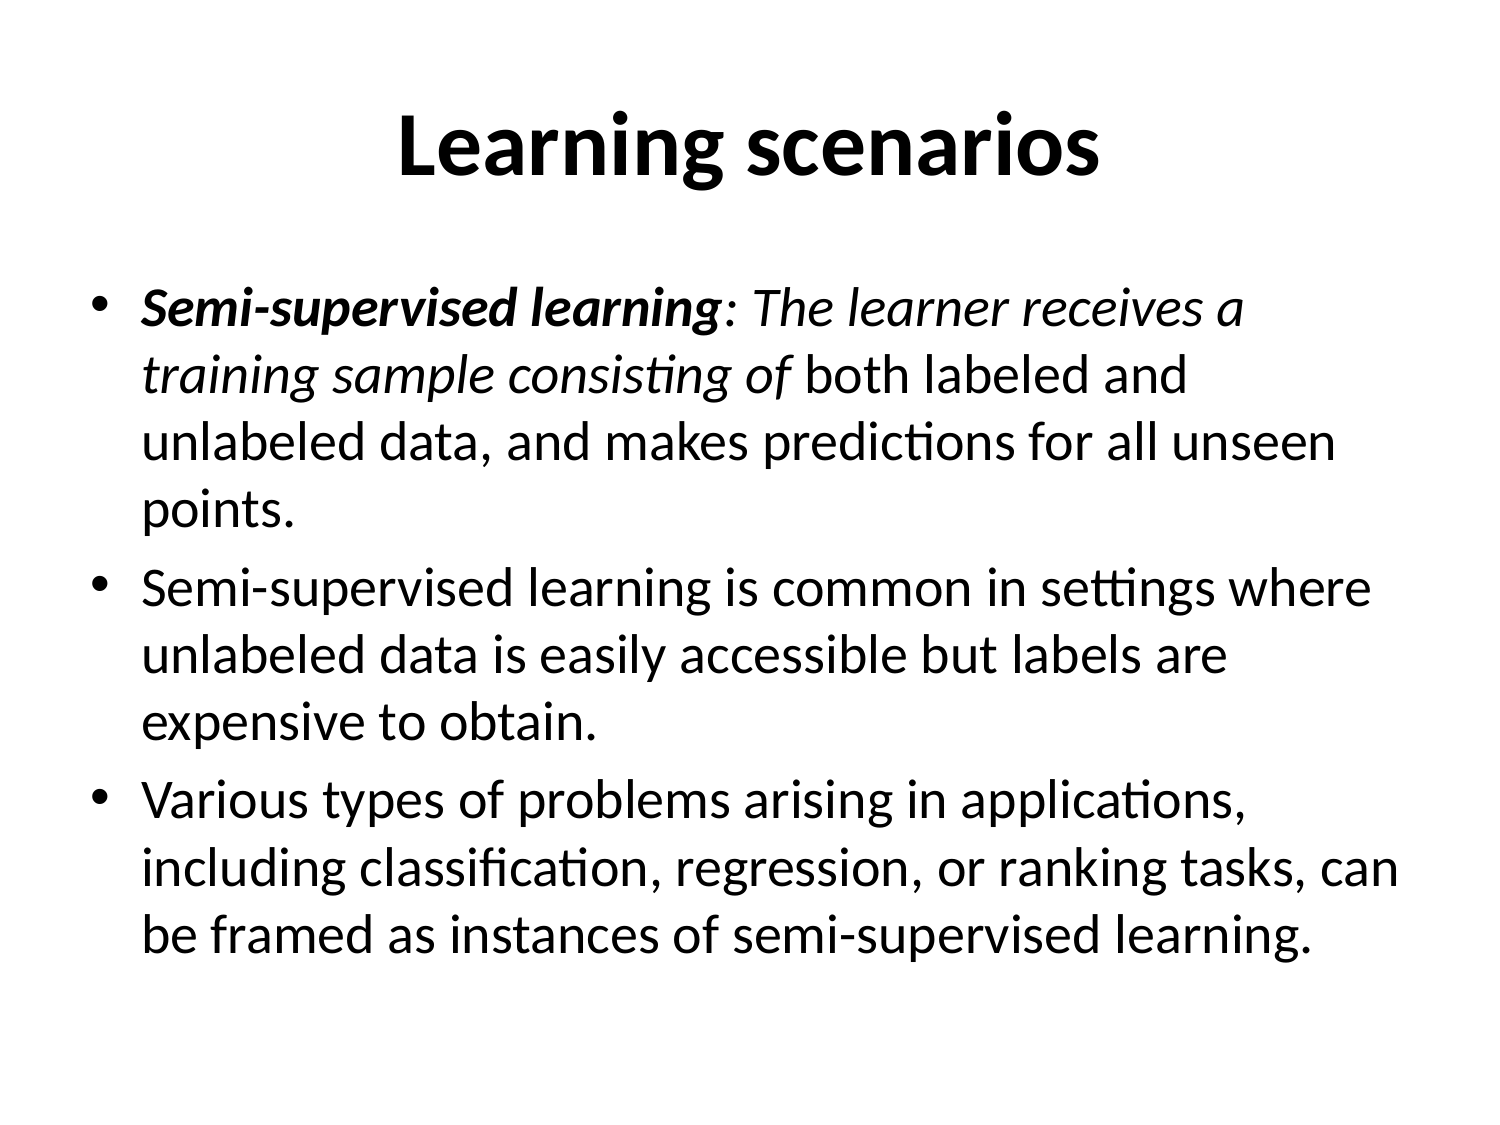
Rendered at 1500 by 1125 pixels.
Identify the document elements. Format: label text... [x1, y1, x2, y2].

list Semi-supervised learning: The learner receives a training sample consisting of both labeled and unlabeled data, and makes predictions for all unseen points. Semi-supervised learning is common in settings where unlabeled data is easily accessible but labels are expensive to obtain. Various types of problems arising in applications, including classification, regression, or ranking tasks, can be framed as instances of semi-supervised learning. [75, 262, 1425, 1005]
title Learning scenarios [75, 45, 1425, 233]
